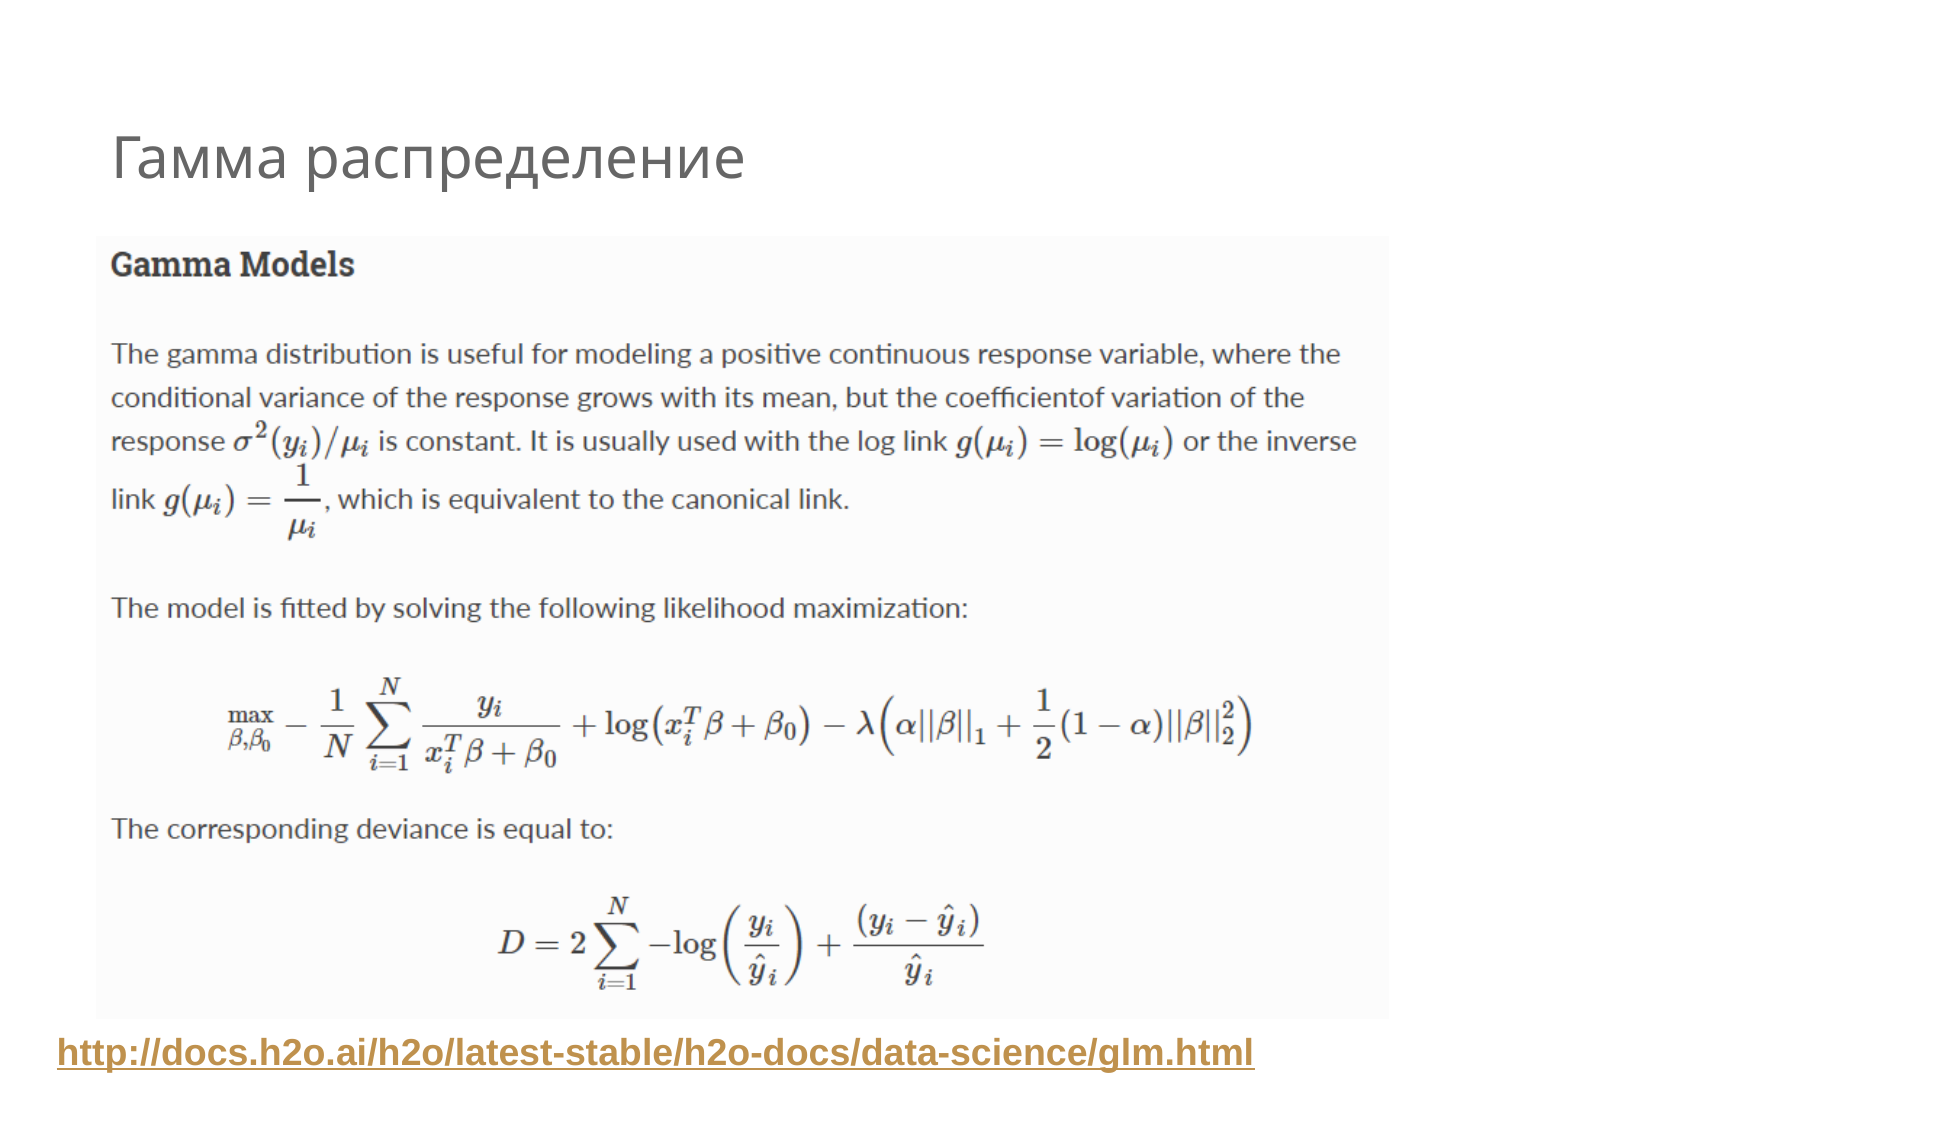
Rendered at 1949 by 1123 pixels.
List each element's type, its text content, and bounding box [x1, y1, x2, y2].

text_box http://docs.h2o.ai/h2o/latest-stable/h2o-docs/data-science/glm.html [41, 1020, 1412, 1081]
title Гамма распределение [96, 113, 1504, 208]
picture [96, 236, 1390, 1019]
